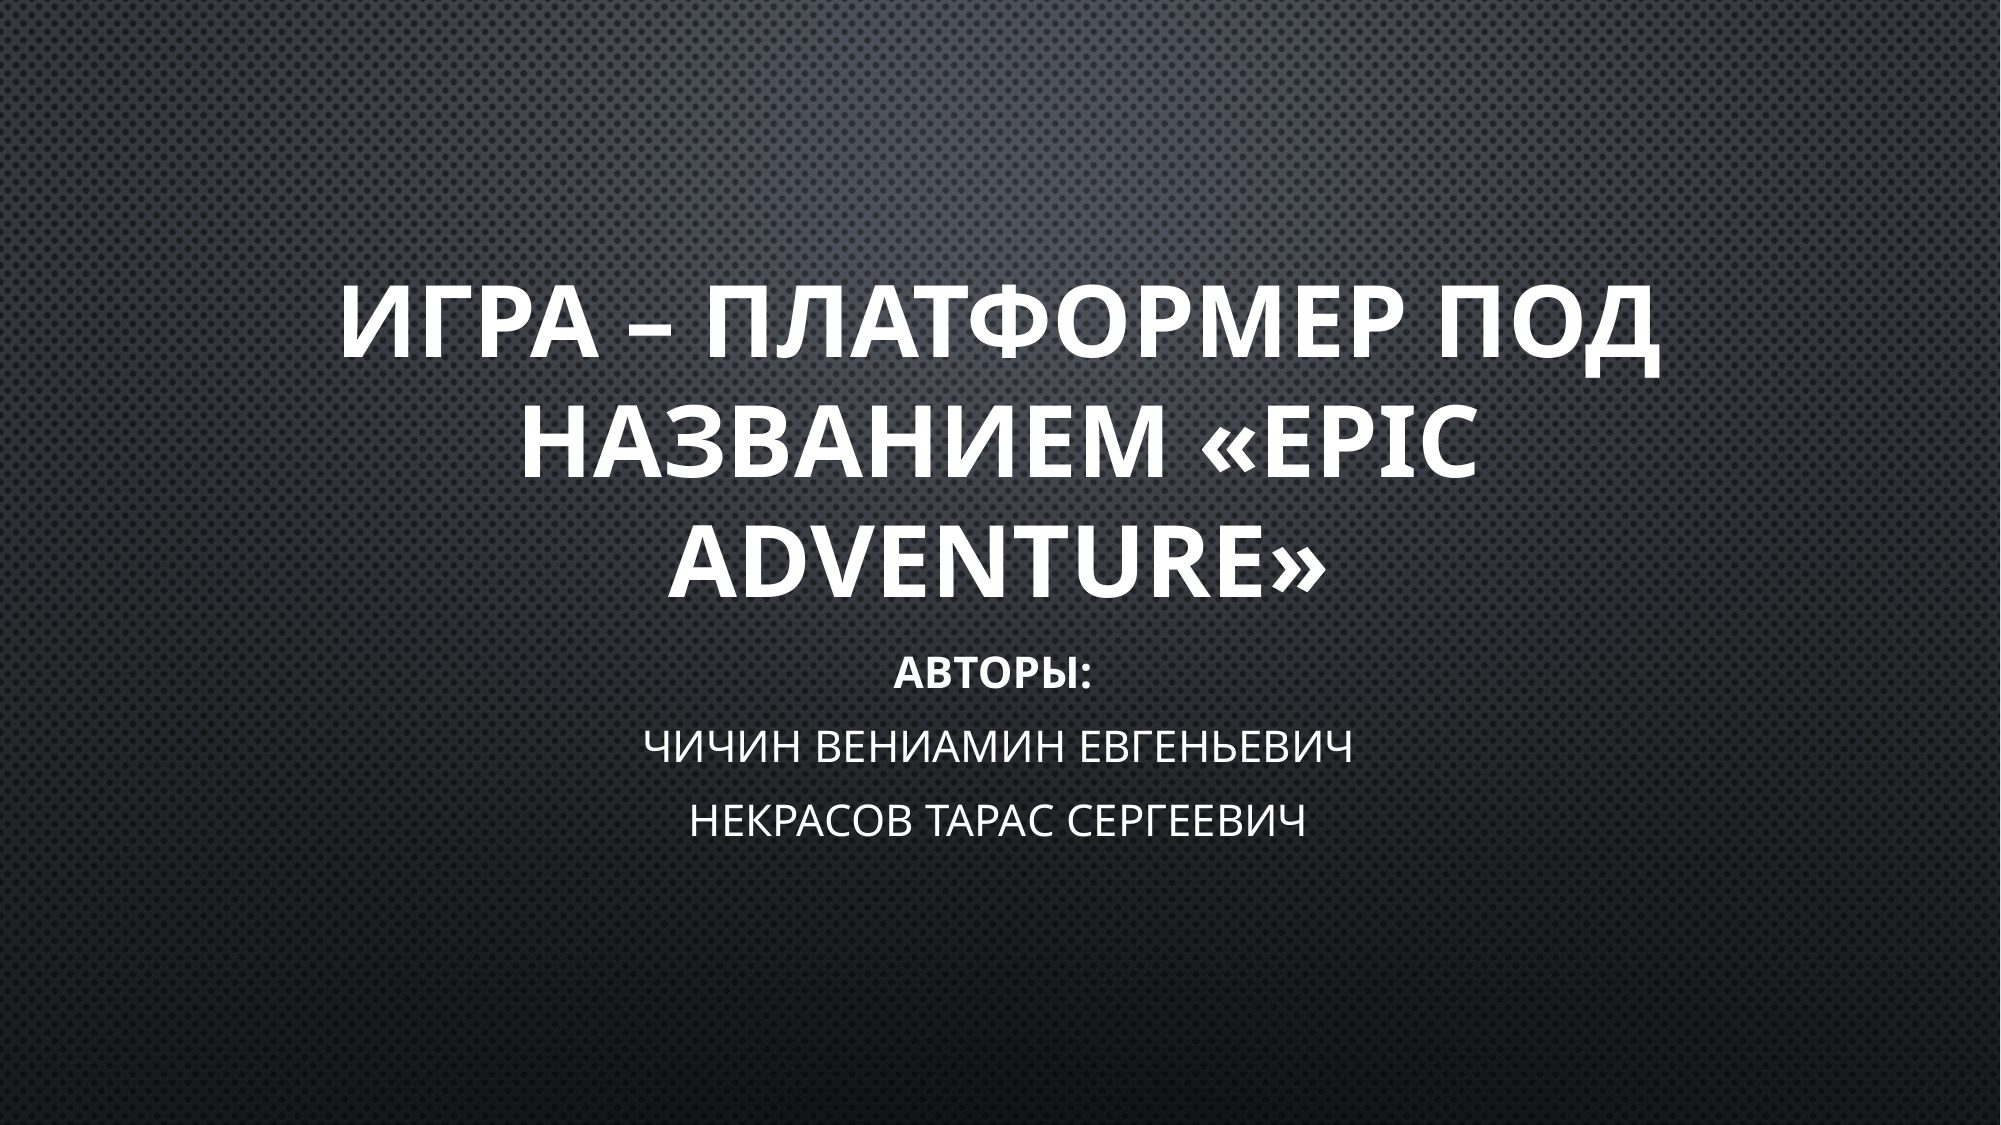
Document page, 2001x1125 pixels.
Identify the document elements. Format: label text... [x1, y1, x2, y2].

subtitle Авторы: Чичин Вениамин Евгеньевич Некрасов Тарас Сергеевич [287, 637, 1711, 950]
title Игра – Платформер под названием «Epic Adventure» [287, 99, 1711, 625]
